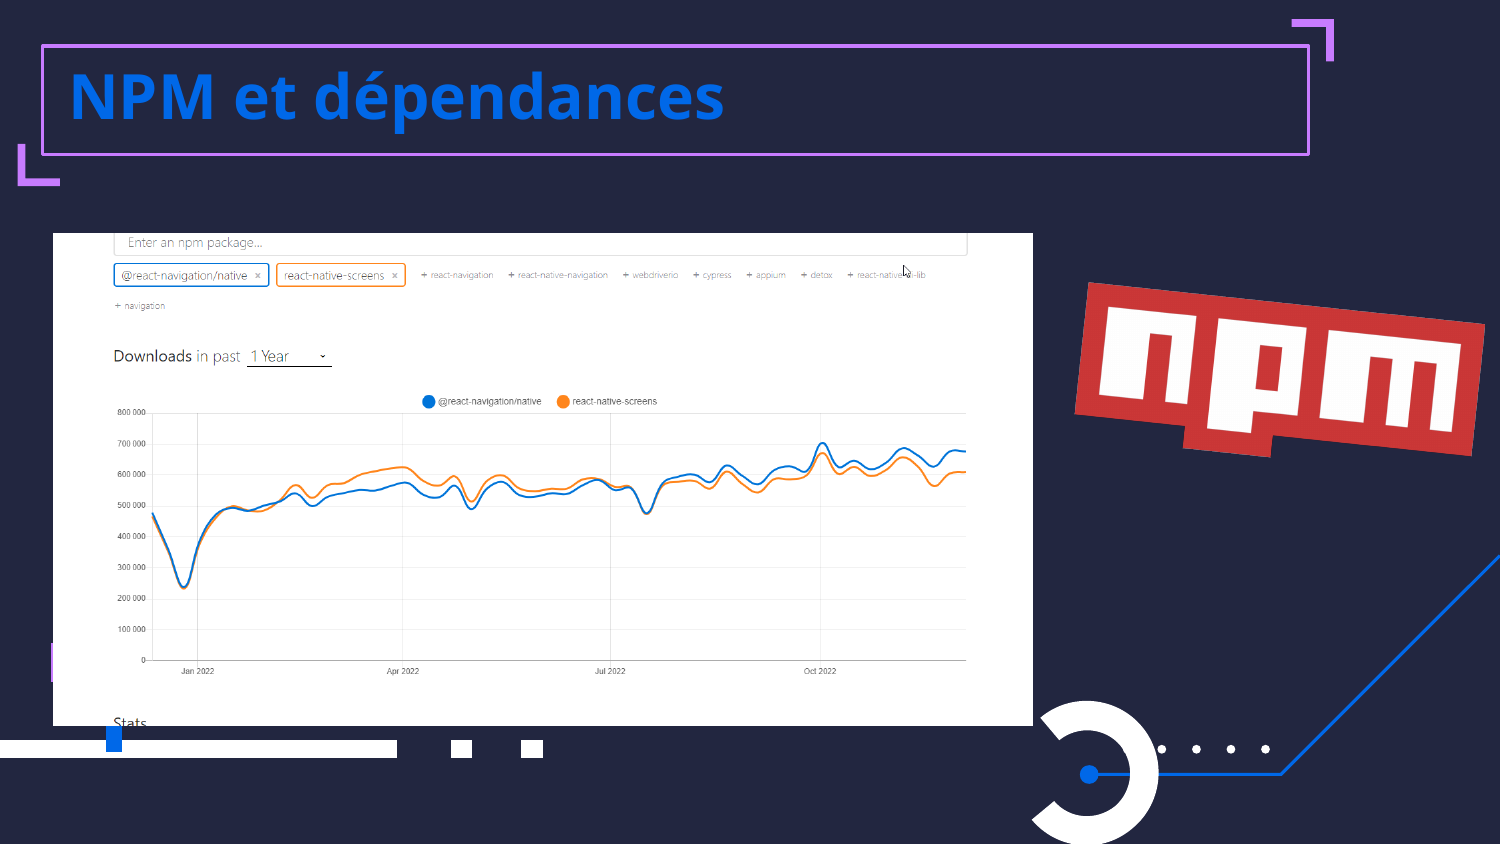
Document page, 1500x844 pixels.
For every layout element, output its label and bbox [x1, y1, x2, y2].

picture [52, 232, 1034, 726]
text_box [17, 18, 1335, 187]
picture [1073, 283, 1485, 478]
text_box [1031, 700, 1159, 844]
